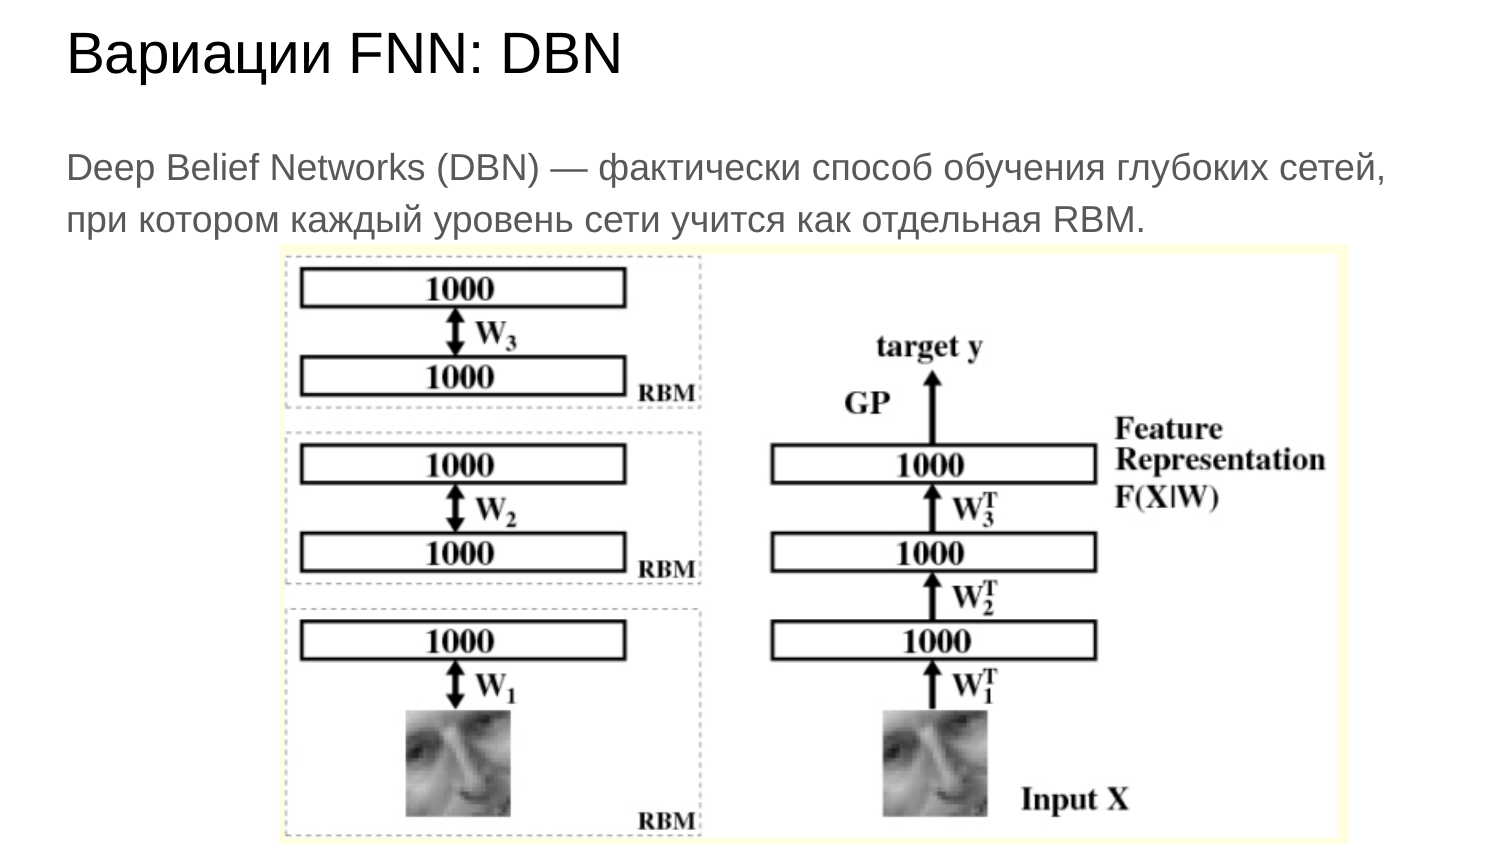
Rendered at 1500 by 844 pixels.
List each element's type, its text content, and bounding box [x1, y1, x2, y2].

title Вариации FNN: DBN [51, 0, 1449, 108]
list Deep Belief Networks (DBN) — фактически способ обучения глубоких сетей, при котором каждый уровень сети учится как отдельная RBM. [51, 121, 1449, 750]
picture [279, 244, 1349, 844]
